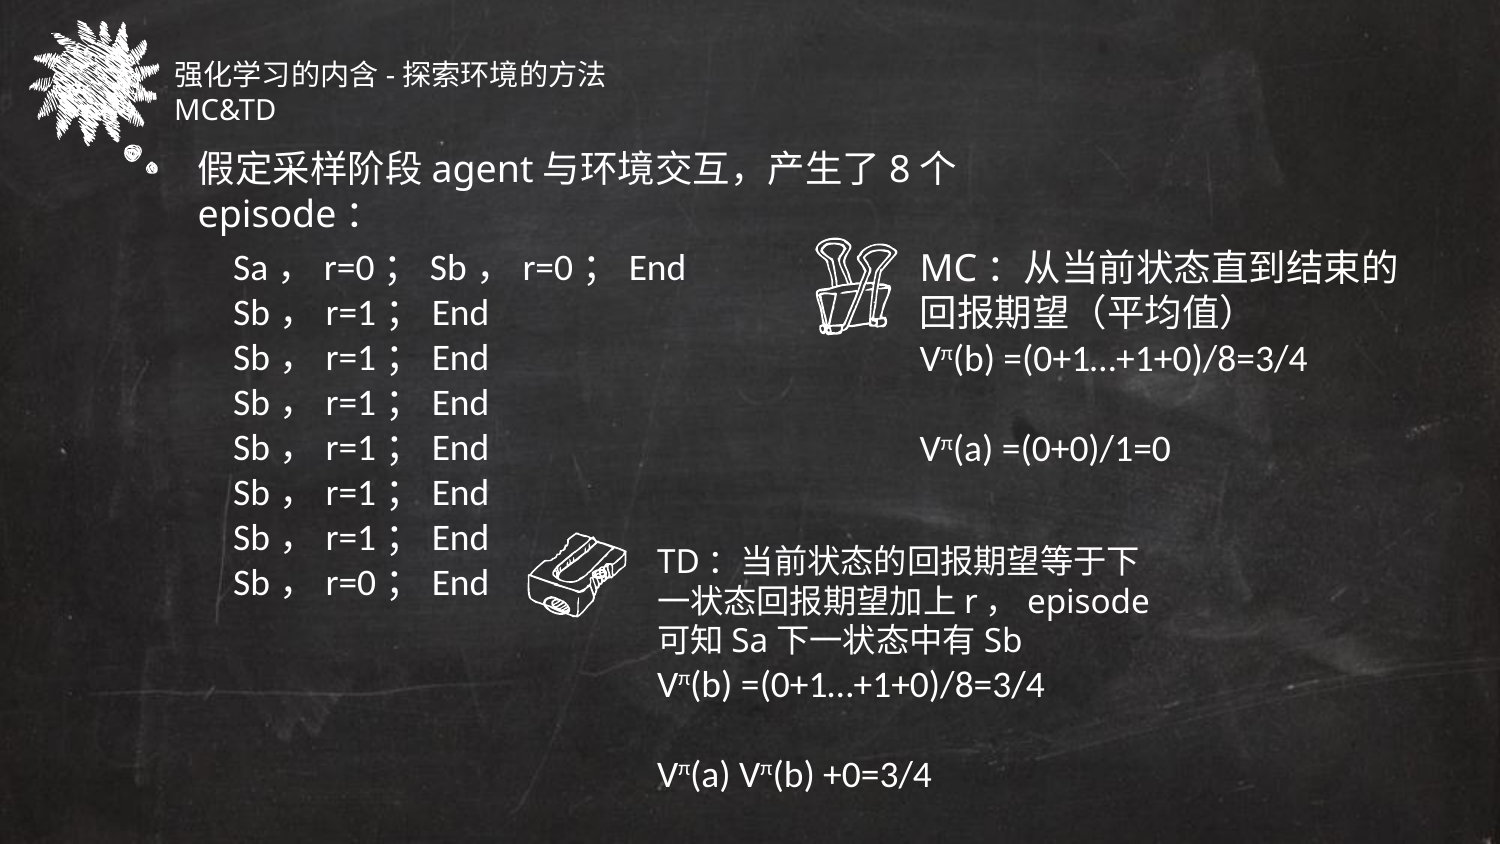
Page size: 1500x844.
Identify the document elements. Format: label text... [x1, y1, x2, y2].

picture [0, 0, 1500, 844]
text_box Sa，r=0；Sb，r=0；End Sb，r=1；End Sb，r=1；End Sb，r=1；End Sb，r=1；End Sb，r=1；End Sb，r=1；End Sb，r=0；End [218, 235, 715, 656]
text_box MC：从当前状态直到结束的回报期望（平均值） Vπ(b) =(0+1…+1+0)/8=3/4 Vπ(a) =(0+0)/1=0 [904, 236, 1449, 522]
text_box 假定采样阶段agent与环境交互，产生了8个episode： [183, 137, 1010, 243]
text_box TD：当前状态的回报期望等于下一状态回报期望加上r，episode可知Sa下一状态中有Sb Vπ(b) =(0+1…+1+0)/8=3/4 Vπ(a) Vπ(b) +0=3/4 [642, 532, 1186, 802]
text_box [815, 237, 898, 336]
text_box 强化学习的内含-探索环境的方法MC&TD [163, 49, 722, 134]
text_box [527, 532, 627, 618]
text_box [29, 19, 160, 174]
